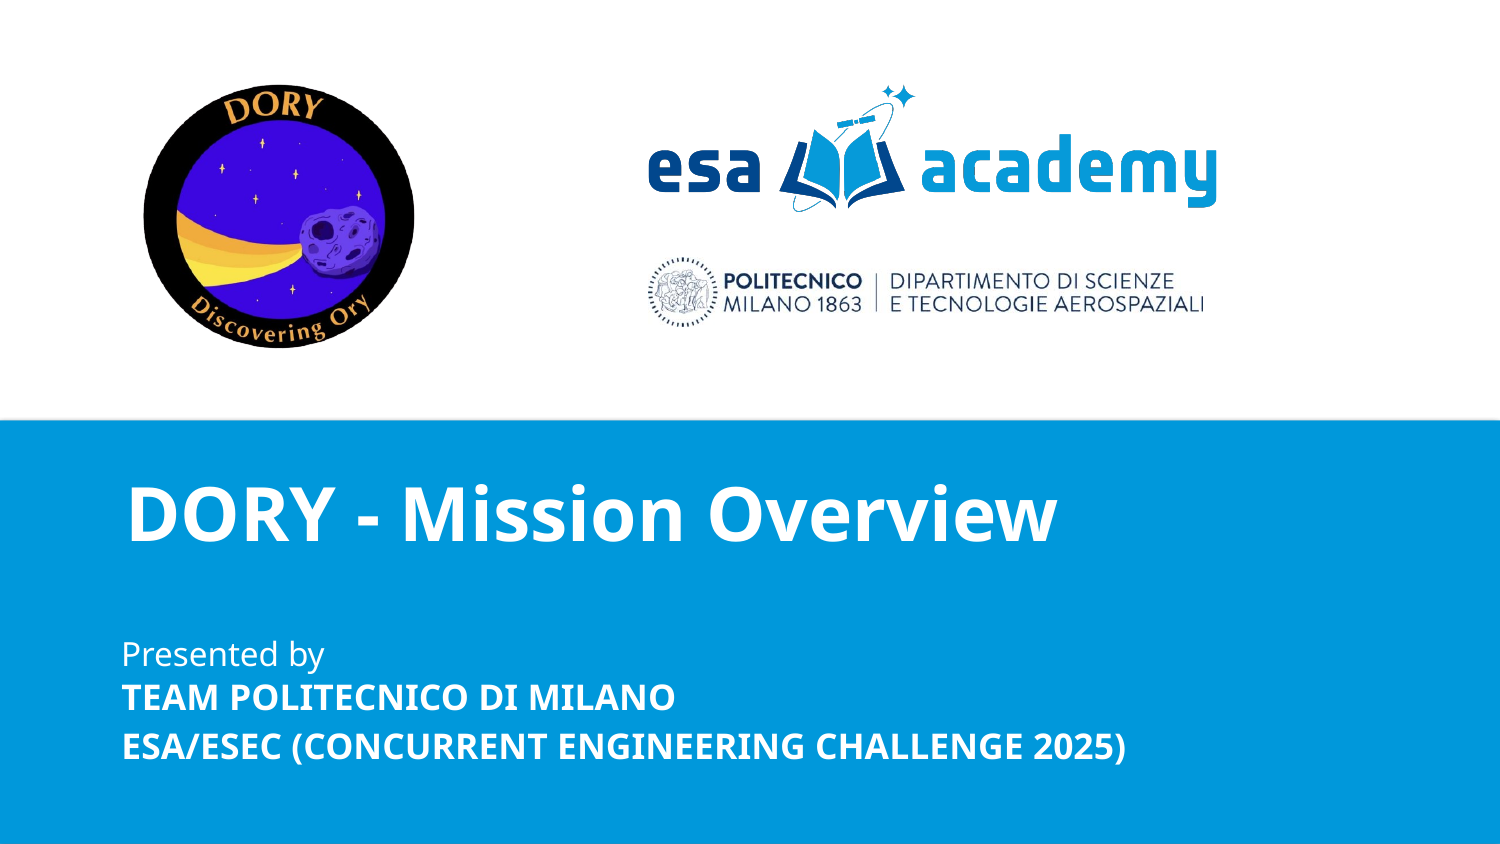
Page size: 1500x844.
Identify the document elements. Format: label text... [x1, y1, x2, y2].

picture [133, 77, 421, 355]
list TEAM Politecnico DI MILANO ESA/ESEC (Concurrent Engineering Challenge 2025) [106, 667, 1386, 784]
list DORY - Mission Overview [110, 420, 1386, 602]
picture [648, 257, 1203, 327]
